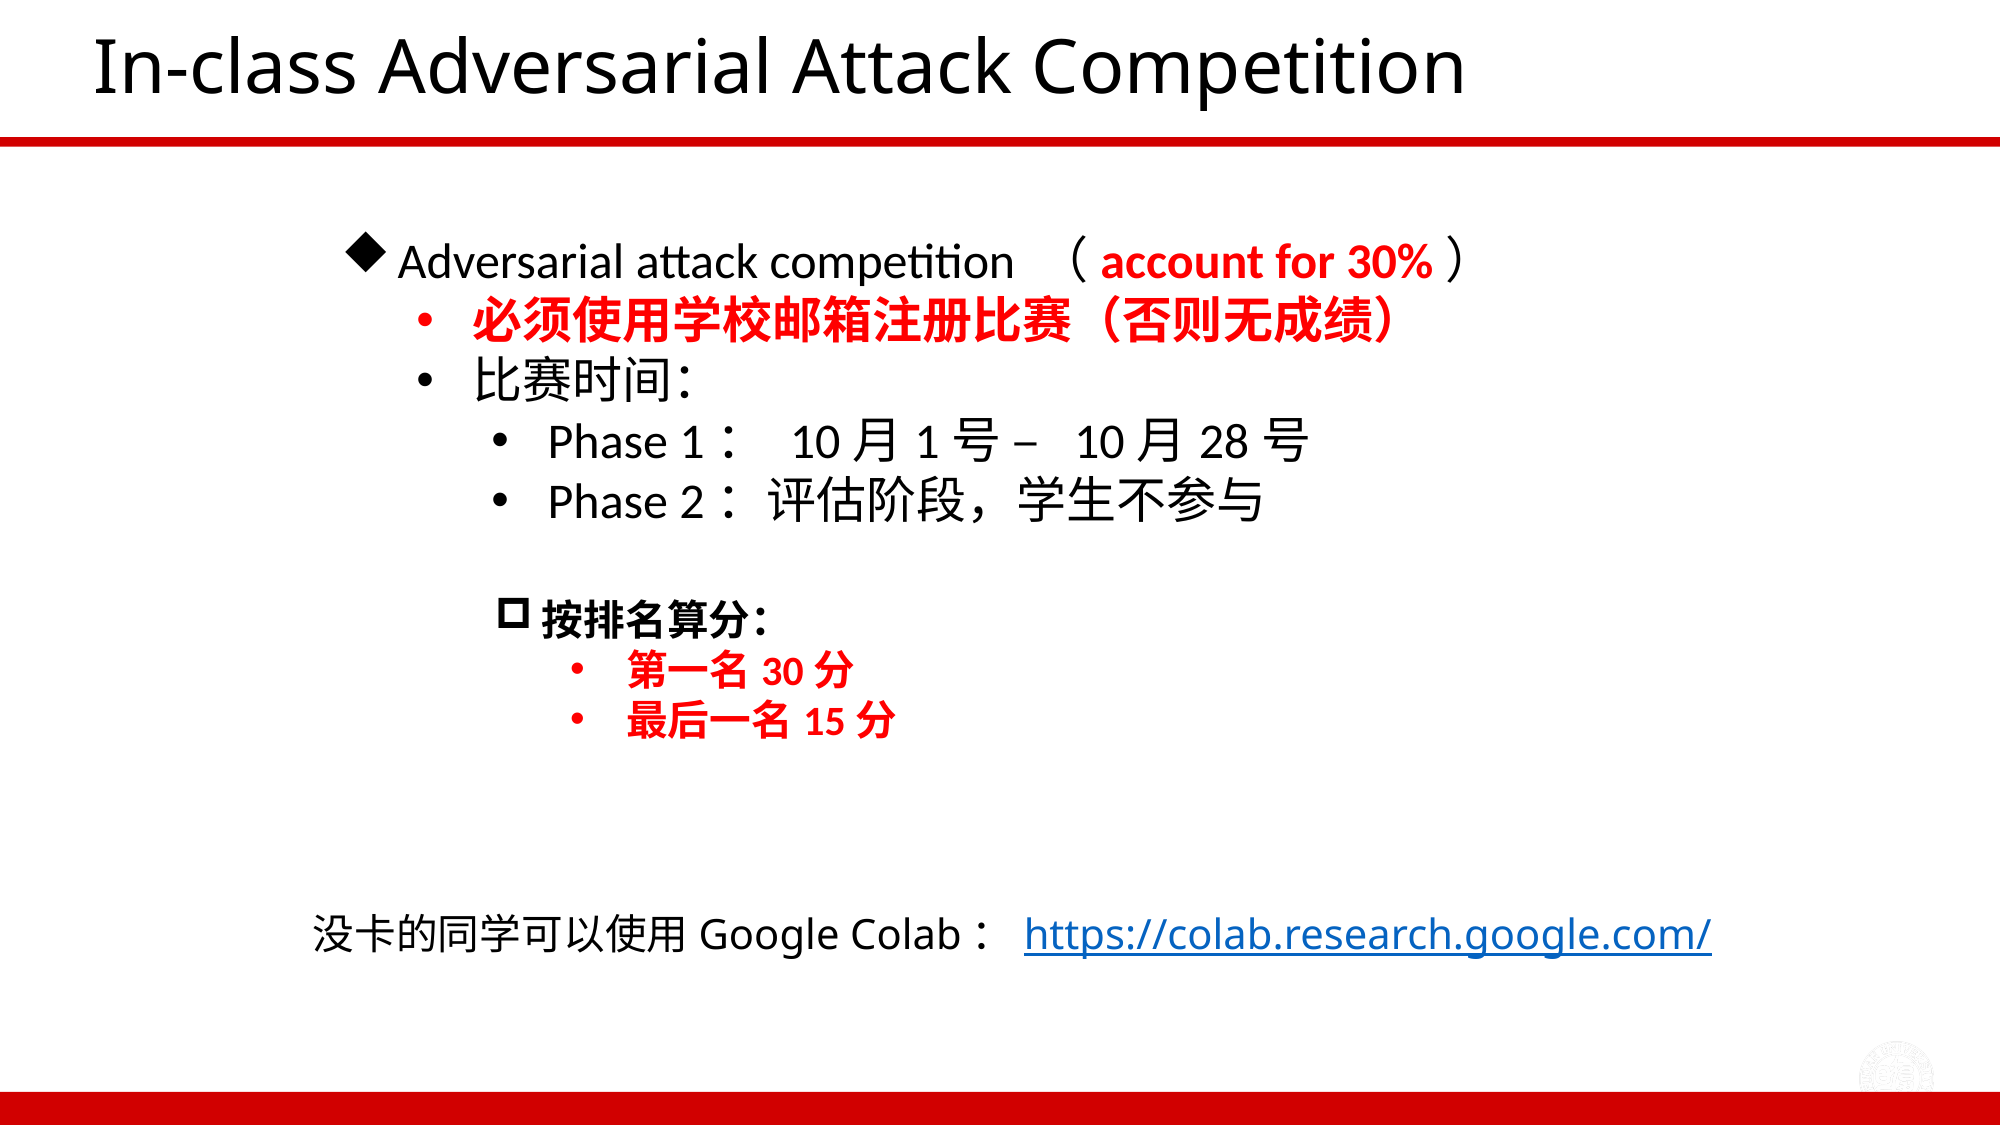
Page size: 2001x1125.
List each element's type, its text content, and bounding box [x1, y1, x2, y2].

text_box Adversarial attack competition （account for 30%） 必须使用学校邮箱注册比赛（否则无成绩） 比赛时间： Phase 1： 10月1号 – 10月28号 Phase 2：评估阶段，学生不参与 [326, 221, 1709, 537]
text_box 没卡的同学可以使用Google Colab：https://colab.research.google.com/ [297, 900, 1738, 973]
text_box 按排名算分： 第一名30分 最后一名15分 [480, 586, 1142, 751]
title In-class Adversarial Attack Competition [78, 21, 2000, 116]
